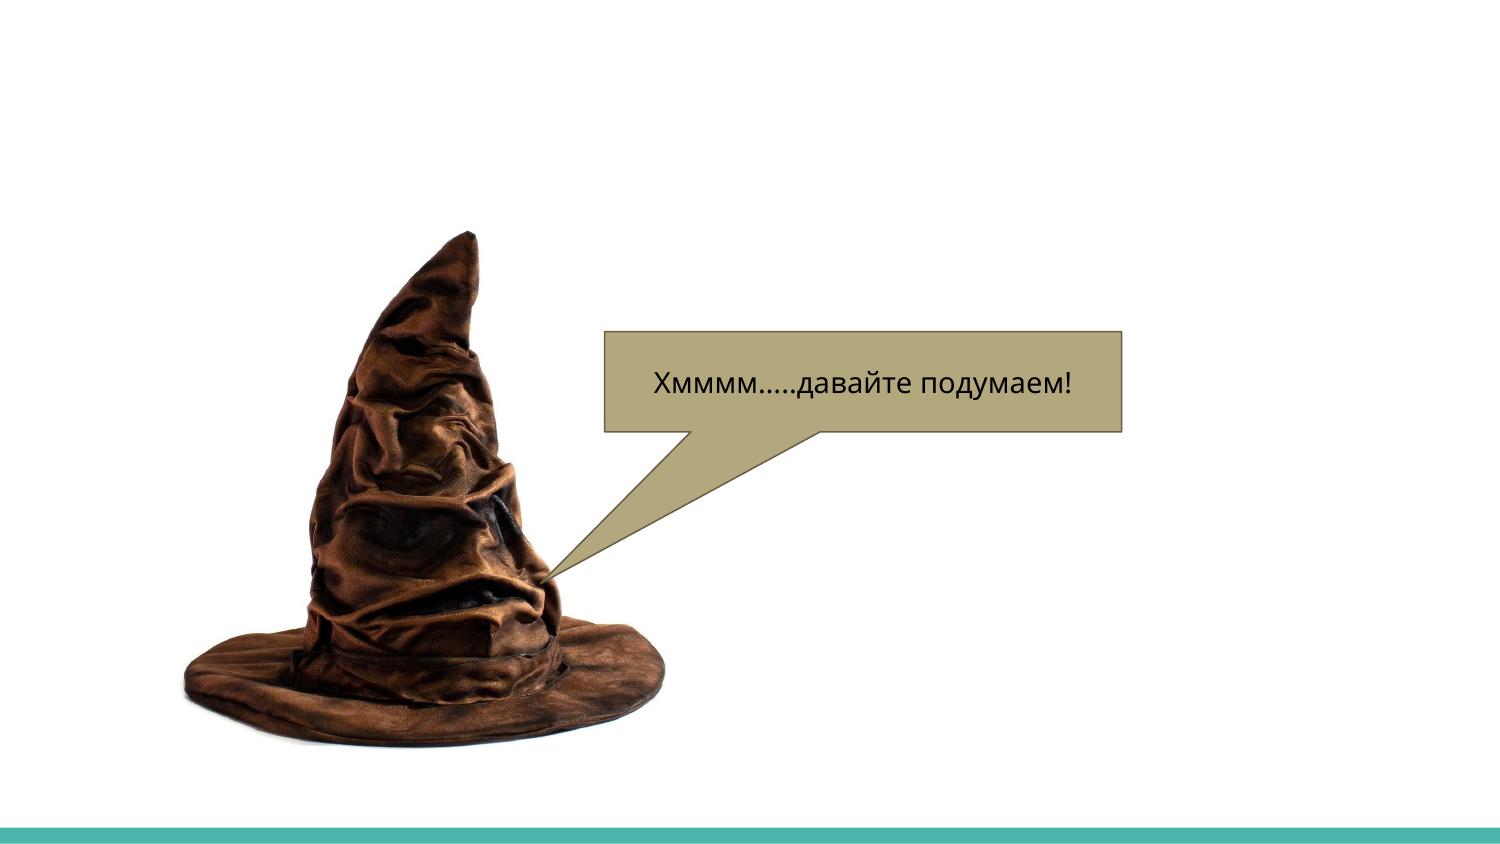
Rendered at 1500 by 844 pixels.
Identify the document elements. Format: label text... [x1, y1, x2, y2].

picture [24, 191, 855, 819]
text_box Хмммм…..давайте подумаем! [859, 331, 1122, 432]
